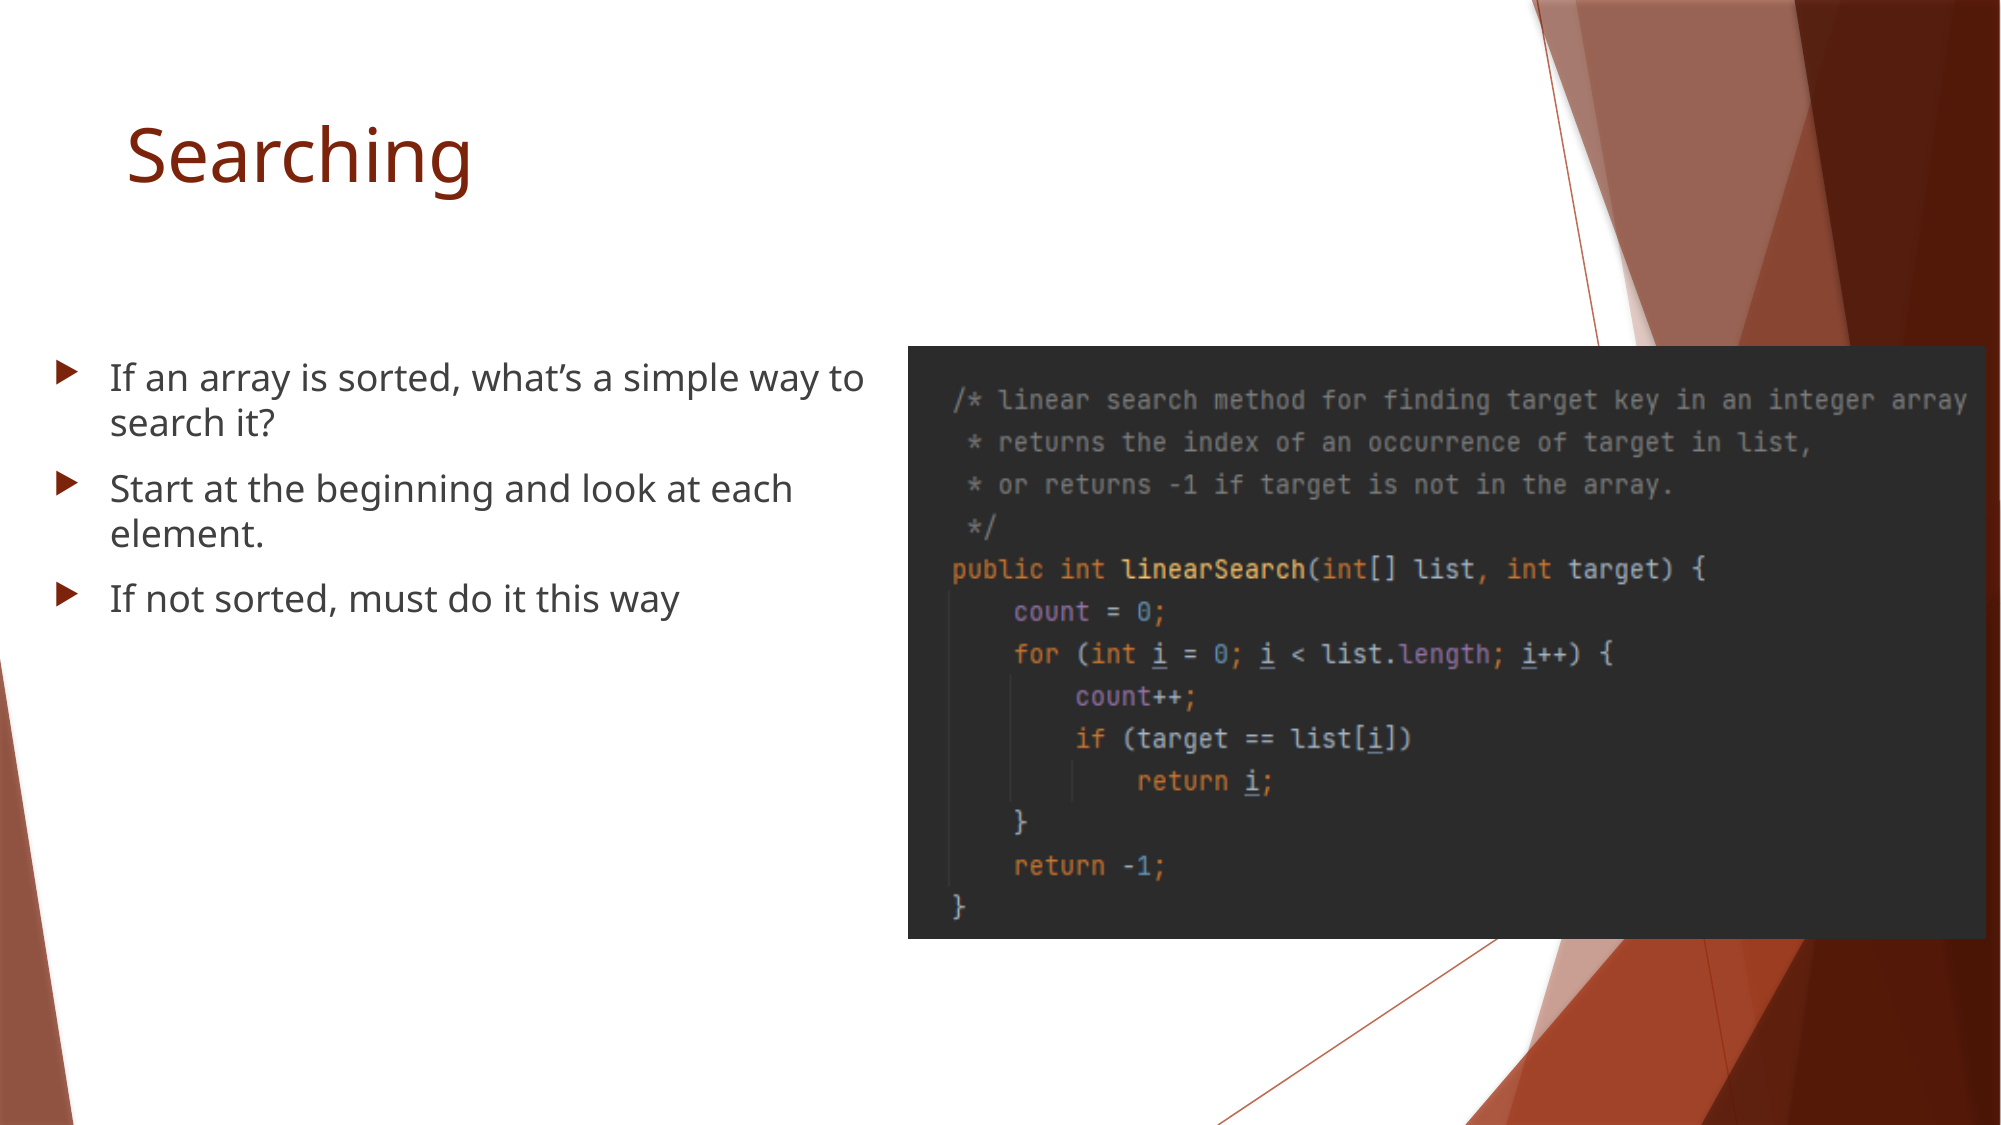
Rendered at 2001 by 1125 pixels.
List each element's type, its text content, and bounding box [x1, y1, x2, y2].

list If an array is sorted, what’s a simple way to search it? Start at the beginning and look at each element. If not sorted, must do it this way [38, 346, 909, 983]
title Searching [111, 99, 1522, 317]
picture [907, 345, 1987, 940]
